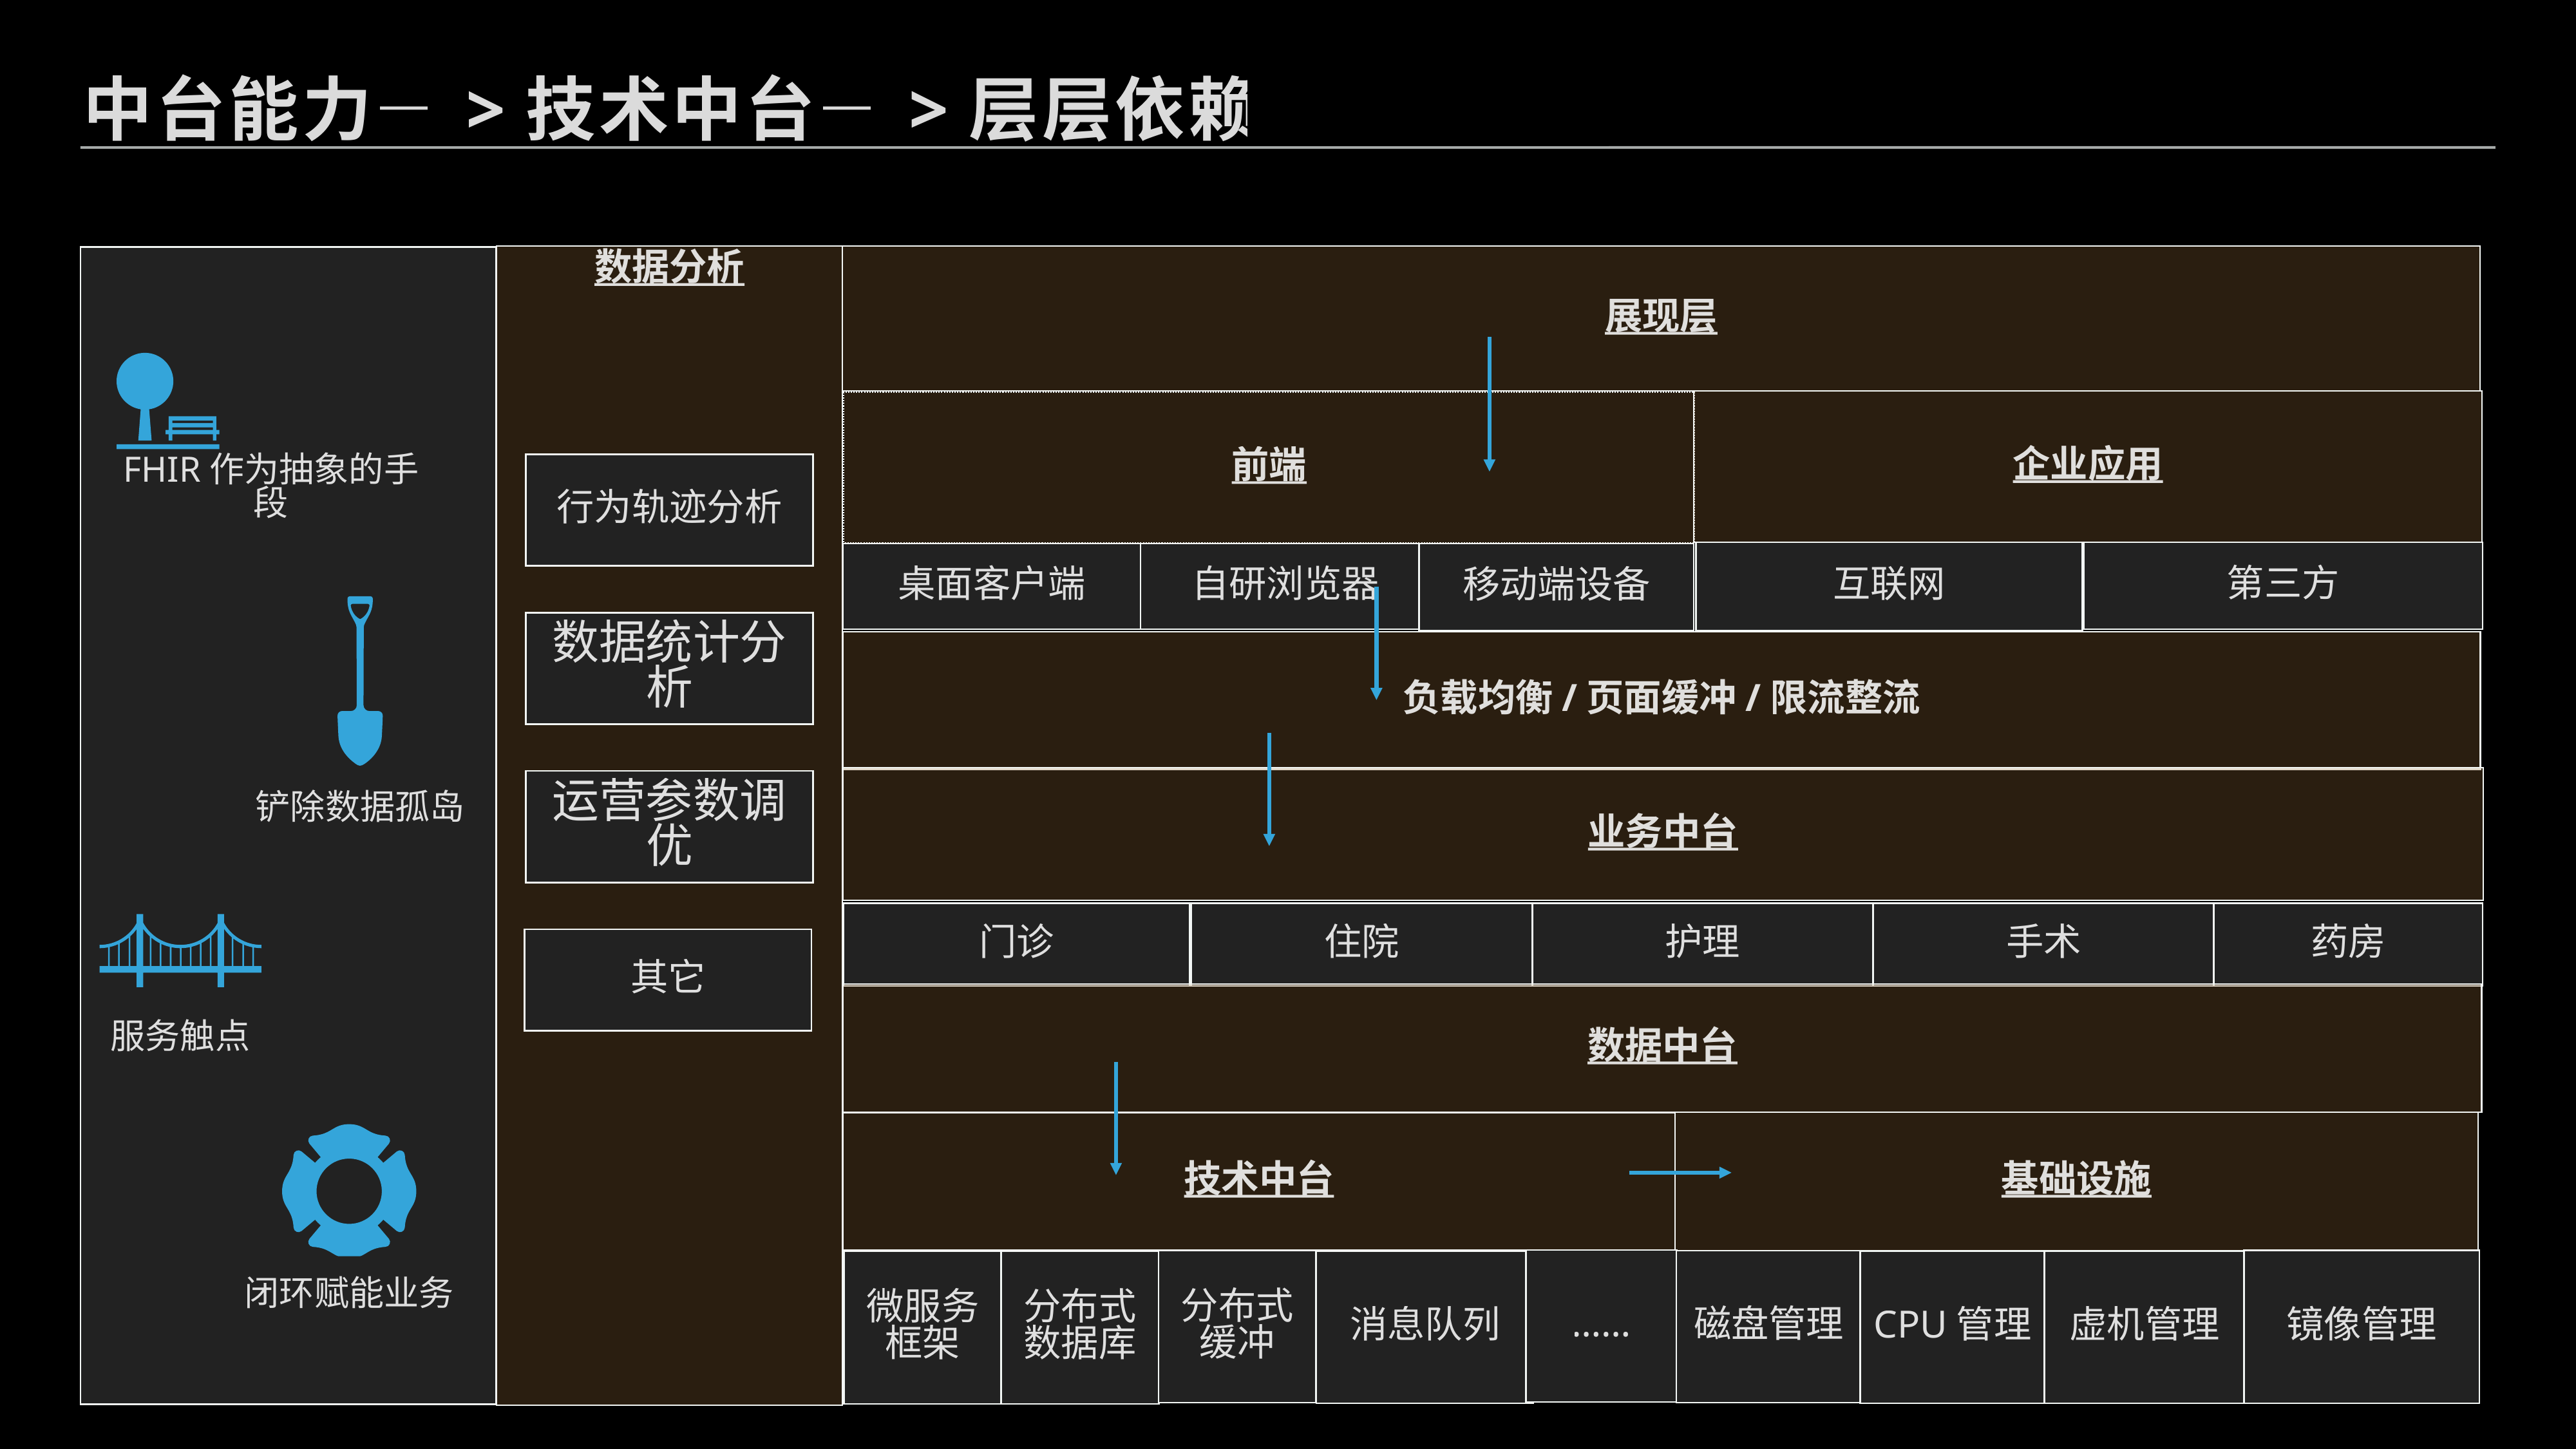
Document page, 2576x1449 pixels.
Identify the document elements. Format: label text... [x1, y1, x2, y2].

text_box 护理 [1532, 903, 1873, 983]
text_box 微服务 框架 [844, 1251, 1001, 1405]
text_box 铲除数据孤岛 [242, 770, 478, 849]
text_box [1485, 337, 1494, 472]
text_box [99, 914, 261, 987]
text_box 消息队列 [1316, 1251, 1534, 1404]
text_box 数据分析 [496, 246, 843, 1405]
text_box [80, 247, 497, 1405]
text_box 负载均衡/页面缓冲/限流整流 [842, 631, 2481, 768]
text_box [1112, 1061, 1121, 1175]
text_box 互联网 [1696, 542, 2083, 630]
text_box 中台能力—>技术中台—>层层依赖 [77, 75, 2292, 154]
text_box …… [1526, 1250, 1677, 1403]
text_box 住院 [1191, 903, 1532, 983]
text_box 自研浏览器 [1140, 544, 1419, 629]
text_box [166, 416, 220, 441]
text_box [337, 596, 383, 766]
text_box 桌面客户端 [842, 544, 1140, 629]
text_box [117, 444, 220, 449]
text_box 运营参数调优 [526, 771, 813, 883]
text_box Fhir作为抽象的手段 [104, 449, 439, 528]
text_box 镜像管理 [2244, 1250, 2479, 1404]
text_box 手术 [1873, 903, 2213, 983]
text_box 移动端设备 [1419, 544, 1694, 631]
text_box 虚机管理 [2044, 1251, 2244, 1404]
text_box [1265, 732, 1274, 846]
text_box 前端 [844, 392, 1695, 544]
text_box 其它 [524, 929, 812, 1031]
text_box 业务中台 [842, 768, 2483, 901]
text_box 磁盘管理 [1676, 1251, 1862, 1403]
text_box 企业应用 [1693, 391, 2482, 542]
text_box 技术中台 [843, 1112, 1674, 1251]
text_box cpu管理 [1860, 1251, 2044, 1404]
text_box 基础设施 [1674, 1112, 2479, 1251]
text_box 数据中台 [843, 983, 2482, 1112]
text_box 分布式 缓冲 [1158, 1251, 1316, 1403]
text_box 门诊 [843, 903, 1190, 983]
text_box 服务触点 [100, 999, 260, 1079]
text_box 闭环赋能业务 [231, 1256, 468, 1336]
text_box 第三方 [2083, 542, 2483, 629]
text_box 分布式 数据库 [1001, 1251, 1159, 1405]
text_box 行为轨迹分析 [526, 454, 813, 566]
text_box [117, 352, 174, 441]
text_box [1372, 586, 1381, 700]
text_box 药房 [2213, 903, 2483, 987]
text_box 展现层 [842, 246, 2480, 391]
text_box [1629, 1168, 1732, 1177]
text_box [282, 1124, 417, 1256]
text_box 数据统计分析 [526, 612, 813, 724]
